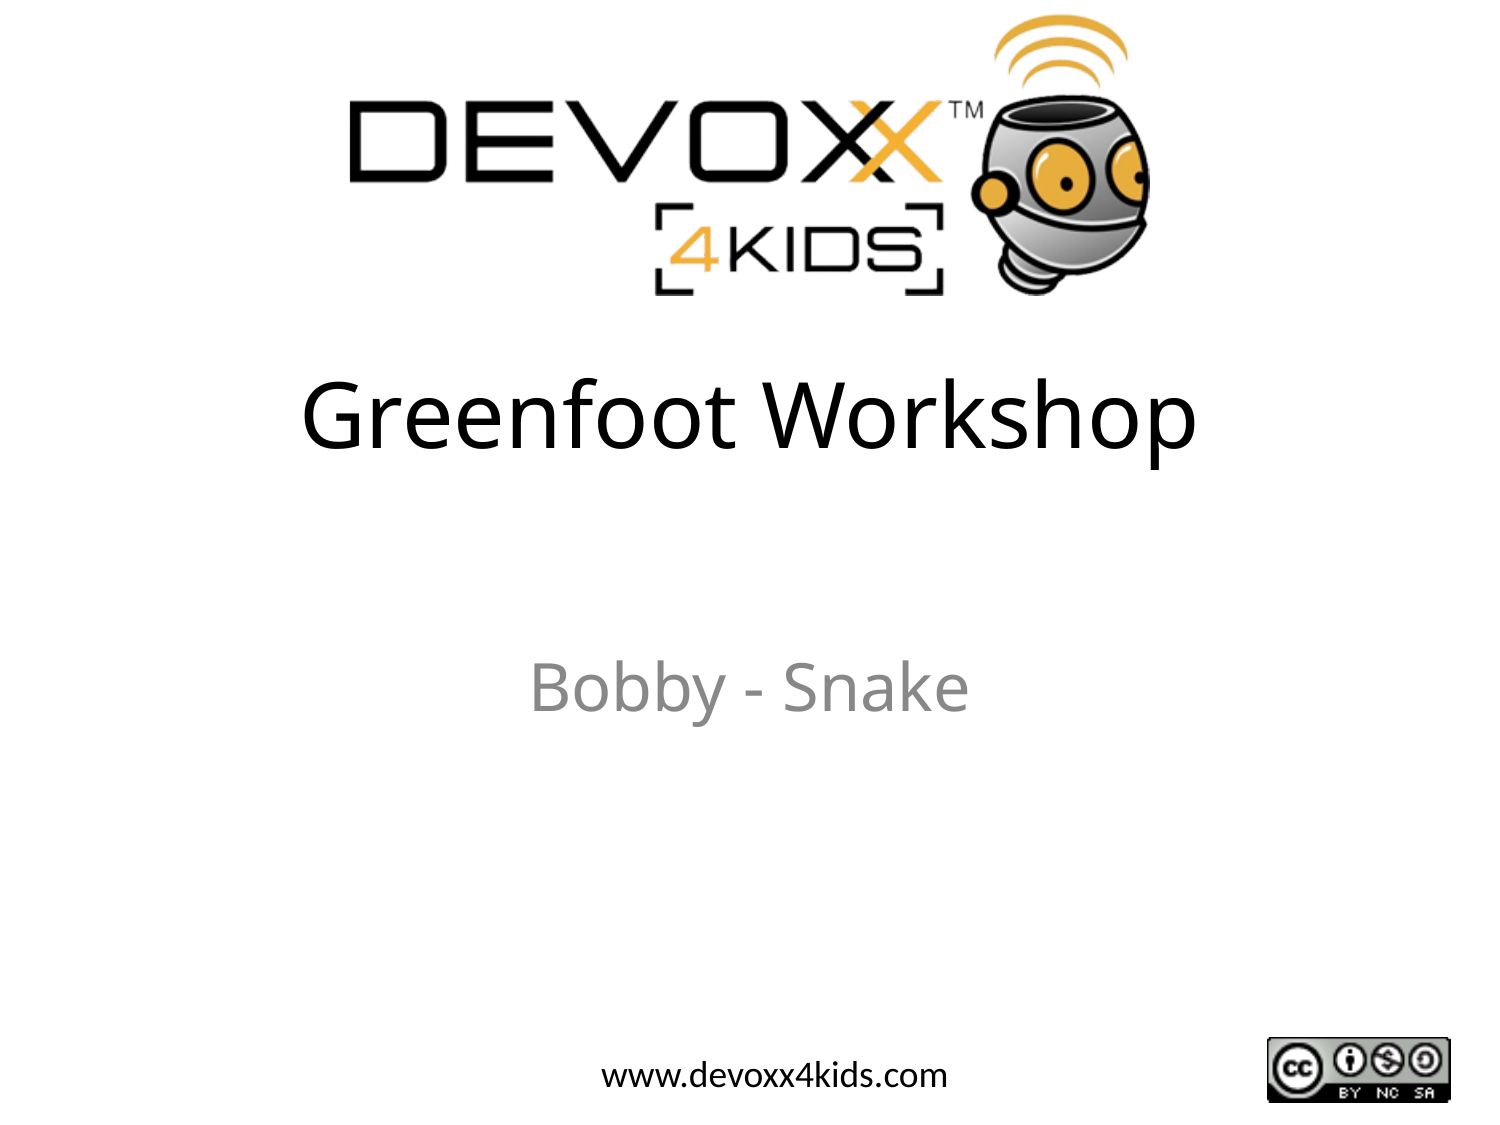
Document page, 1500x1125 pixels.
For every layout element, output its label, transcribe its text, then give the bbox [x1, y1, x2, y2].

title Greenfoot Workshop [112, 349, 1388, 591]
picture [349, 14, 1150, 296]
subtitle Bobby - Snake [225, 637, 1275, 925]
picture [1267, 1037, 1451, 1103]
